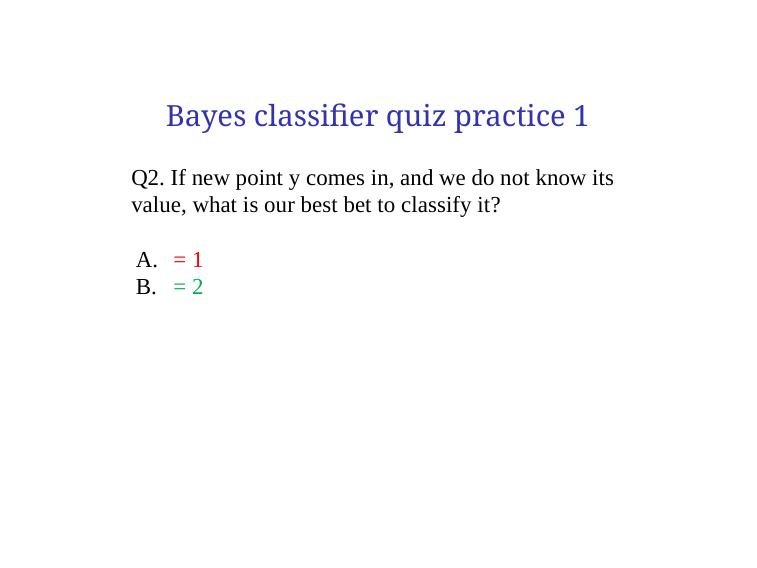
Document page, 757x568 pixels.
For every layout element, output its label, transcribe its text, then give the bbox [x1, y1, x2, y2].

title Bayes classifier quiz practice 1 [94, 97, 662, 192]
